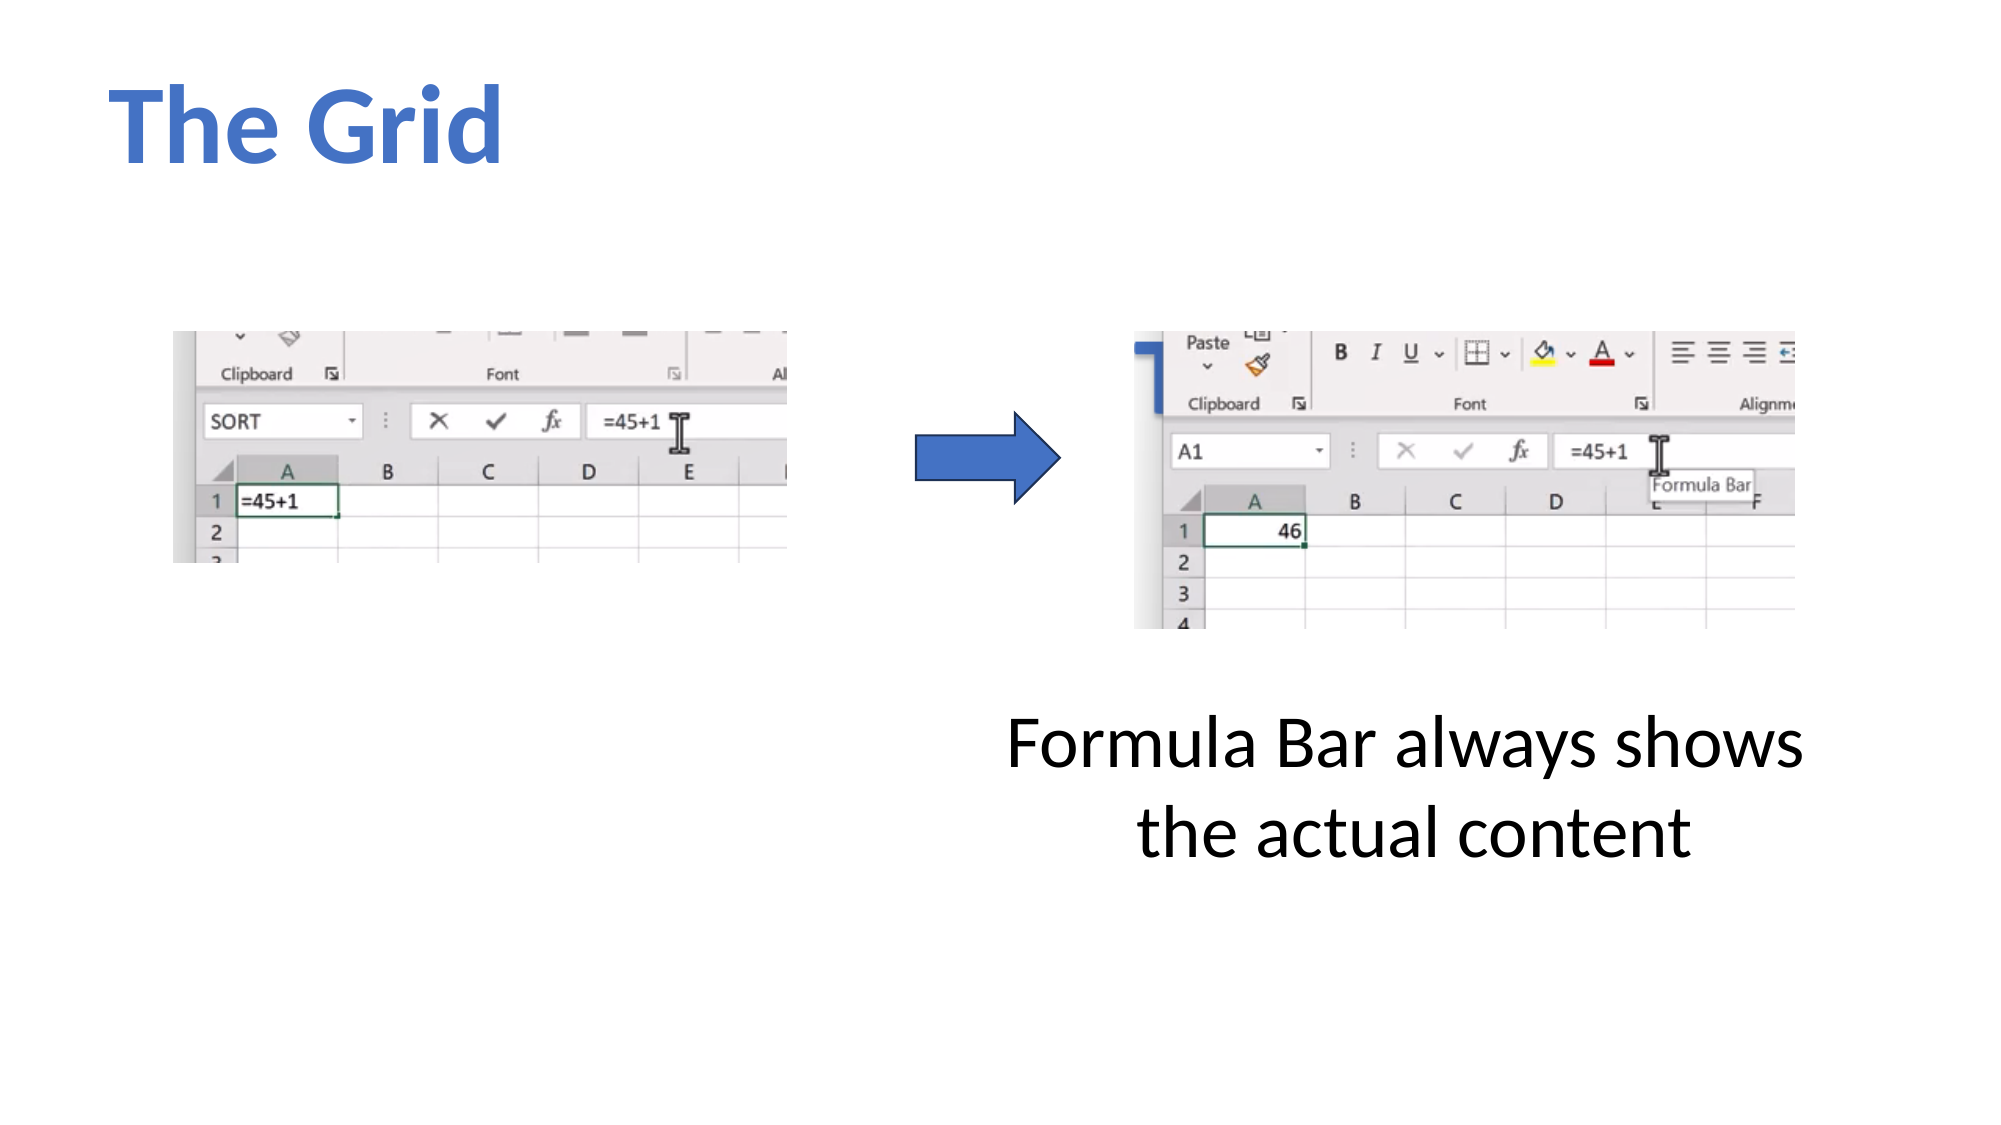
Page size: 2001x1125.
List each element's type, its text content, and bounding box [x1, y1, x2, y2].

text_box The Grid [93, 44, 522, 194]
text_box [915, 331, 1842, 882]
picture [173, 331, 787, 563]
